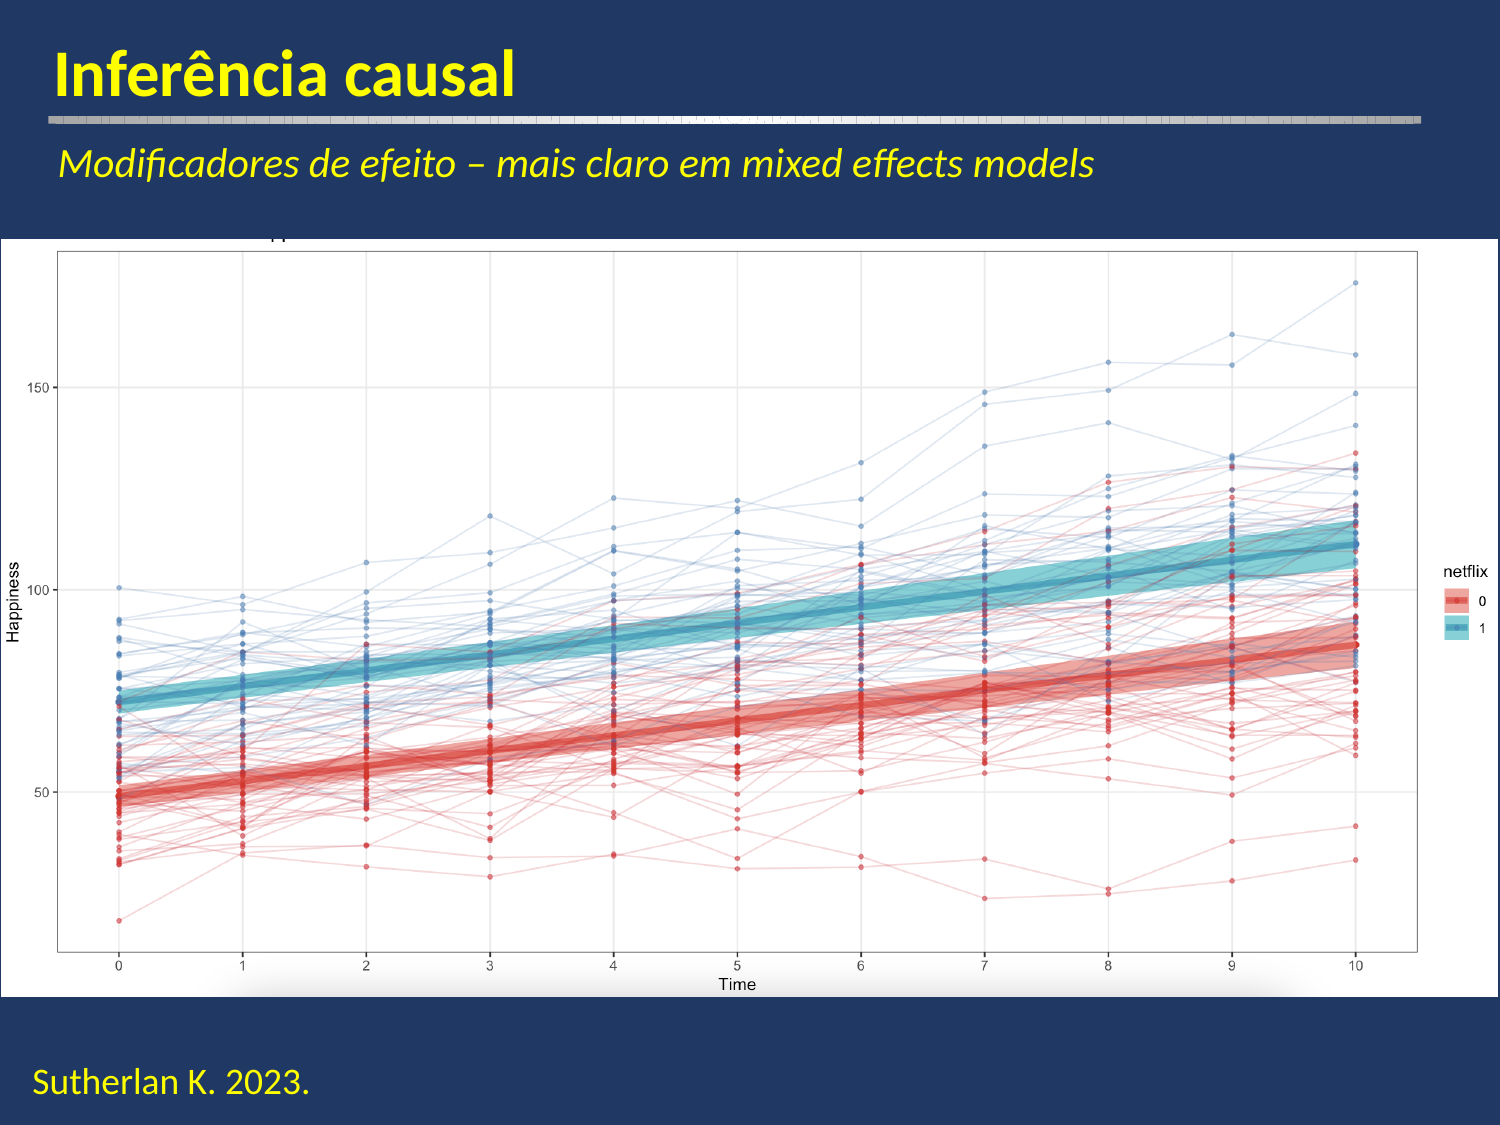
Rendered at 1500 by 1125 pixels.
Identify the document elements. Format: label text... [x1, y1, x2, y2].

text_box Sutherlan K. 2023. [17, 1049, 326, 1110]
text_box Modificadores de efeito – mais claro em mixed effects models [42, 128, 1111, 193]
text_box Inferência causal [38, 21, 1498, 235]
picture [1, 239, 1498, 997]
text_box [48, 116, 1422, 124]
